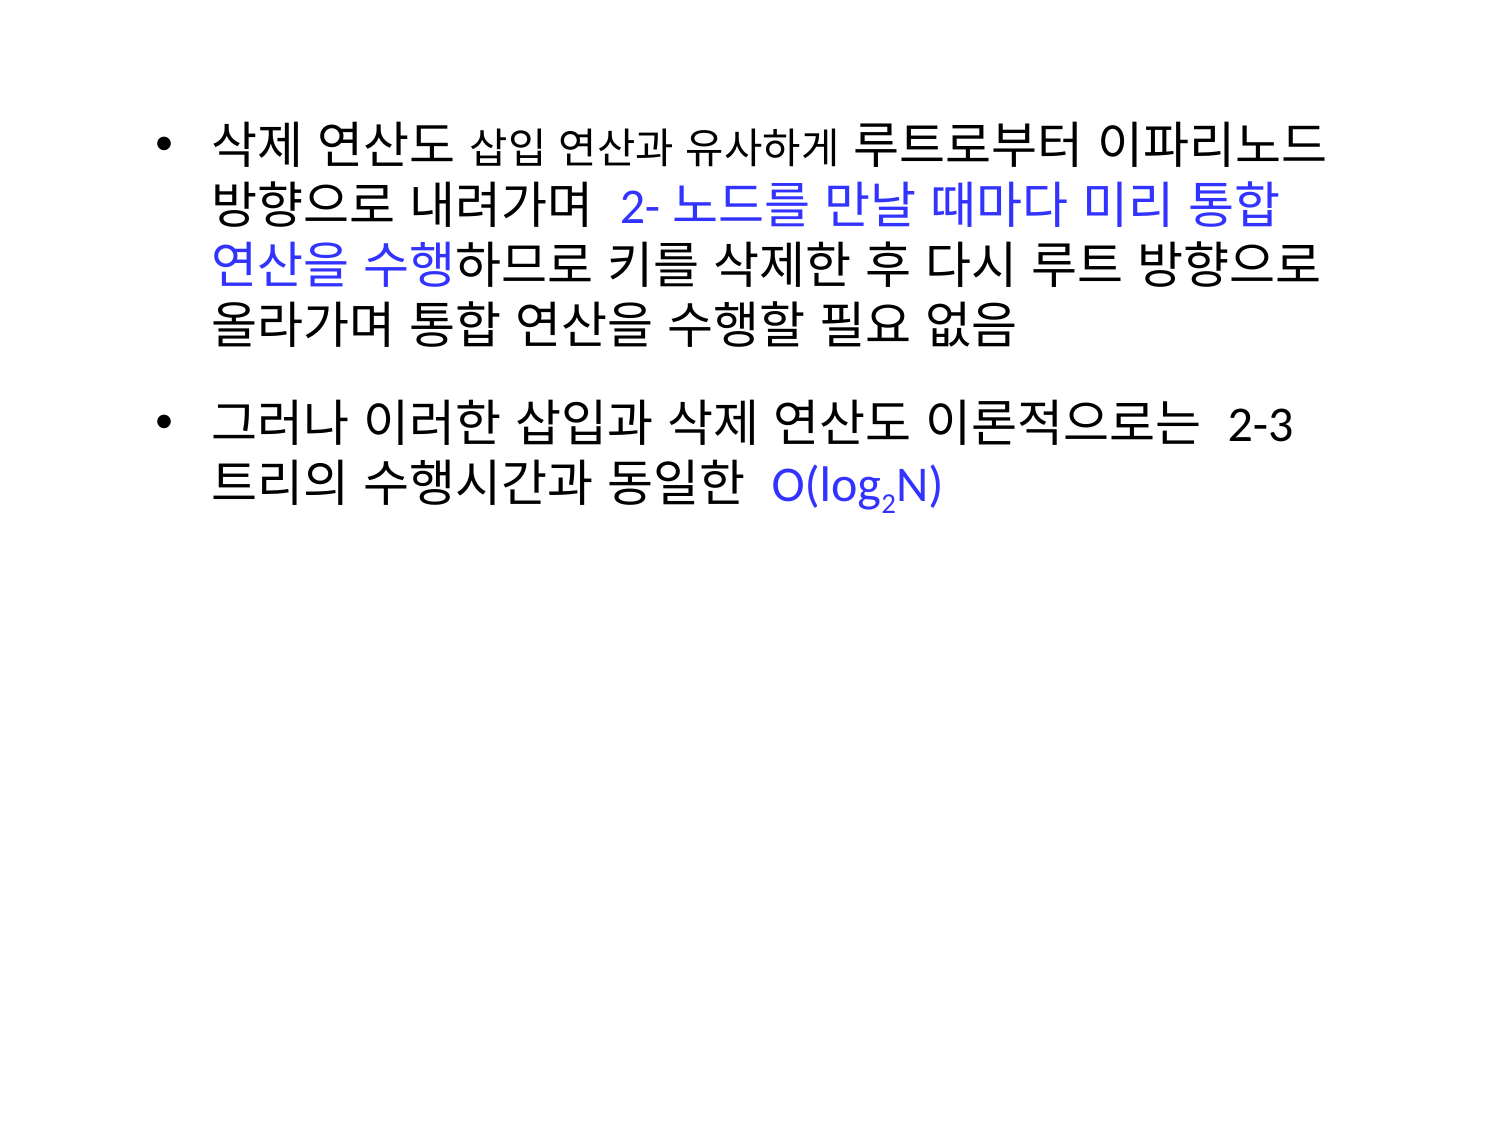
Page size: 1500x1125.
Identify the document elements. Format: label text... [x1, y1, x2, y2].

text_box 삭제 연산도 삽입 연산과 유사하게 루트로부터 이파리노드 방향으로 내려가며 2-노드를 만날 때마다 미리 통합 연산을 수행하므로 키를 삭제한 후 다시 루트 방향으로 올라가며 통합 연산을 수행할 필요 없음 그러나 이러한 삽입과 삭제 연산도 이론적으로는 2-3트리의 수행시간과 동일한 O(log2N) [140, 106, 1406, 527]
